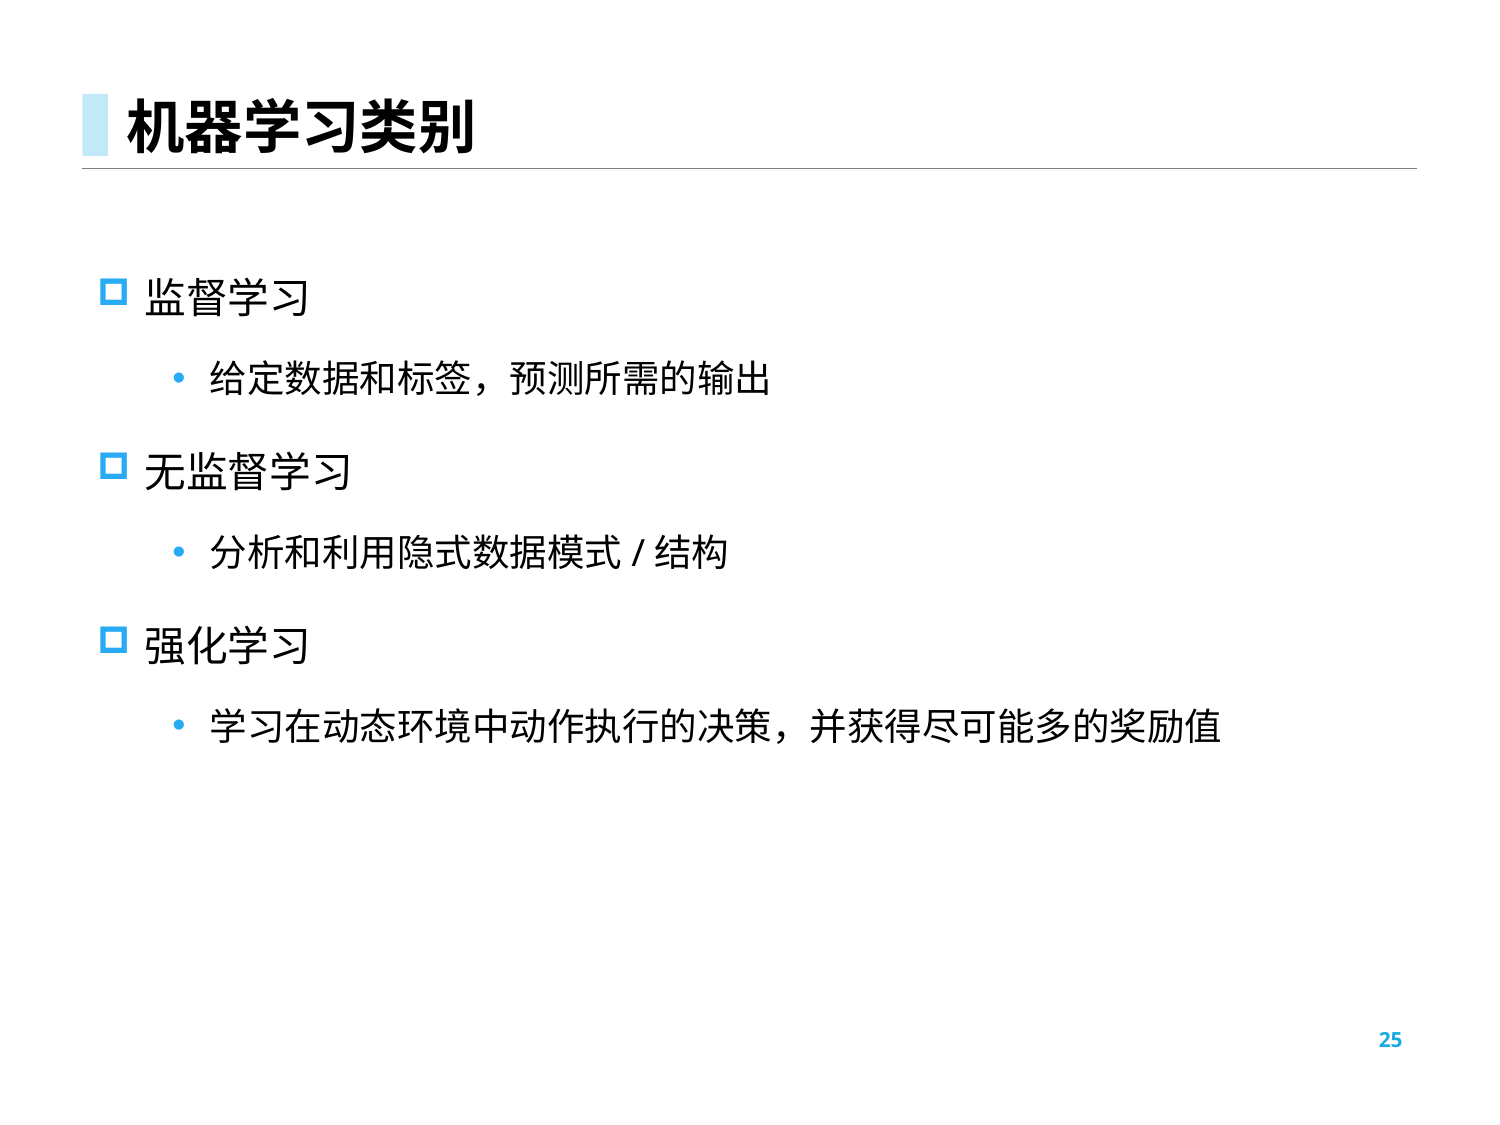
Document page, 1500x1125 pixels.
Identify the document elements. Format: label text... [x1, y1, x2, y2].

title 机器学习类别 [111, 0, 1447, 169]
text_box 监督学习 给定数据和标签，预测所需的输出 无监督学习 分析和利用隐式数据模式/结构 强化学习 学习在动态环境中动作执行的决策，并获得尽可能多的奖励值 [82, 239, 1339, 954]
slide_number 25 [1059, 1023, 1418, 1058]
